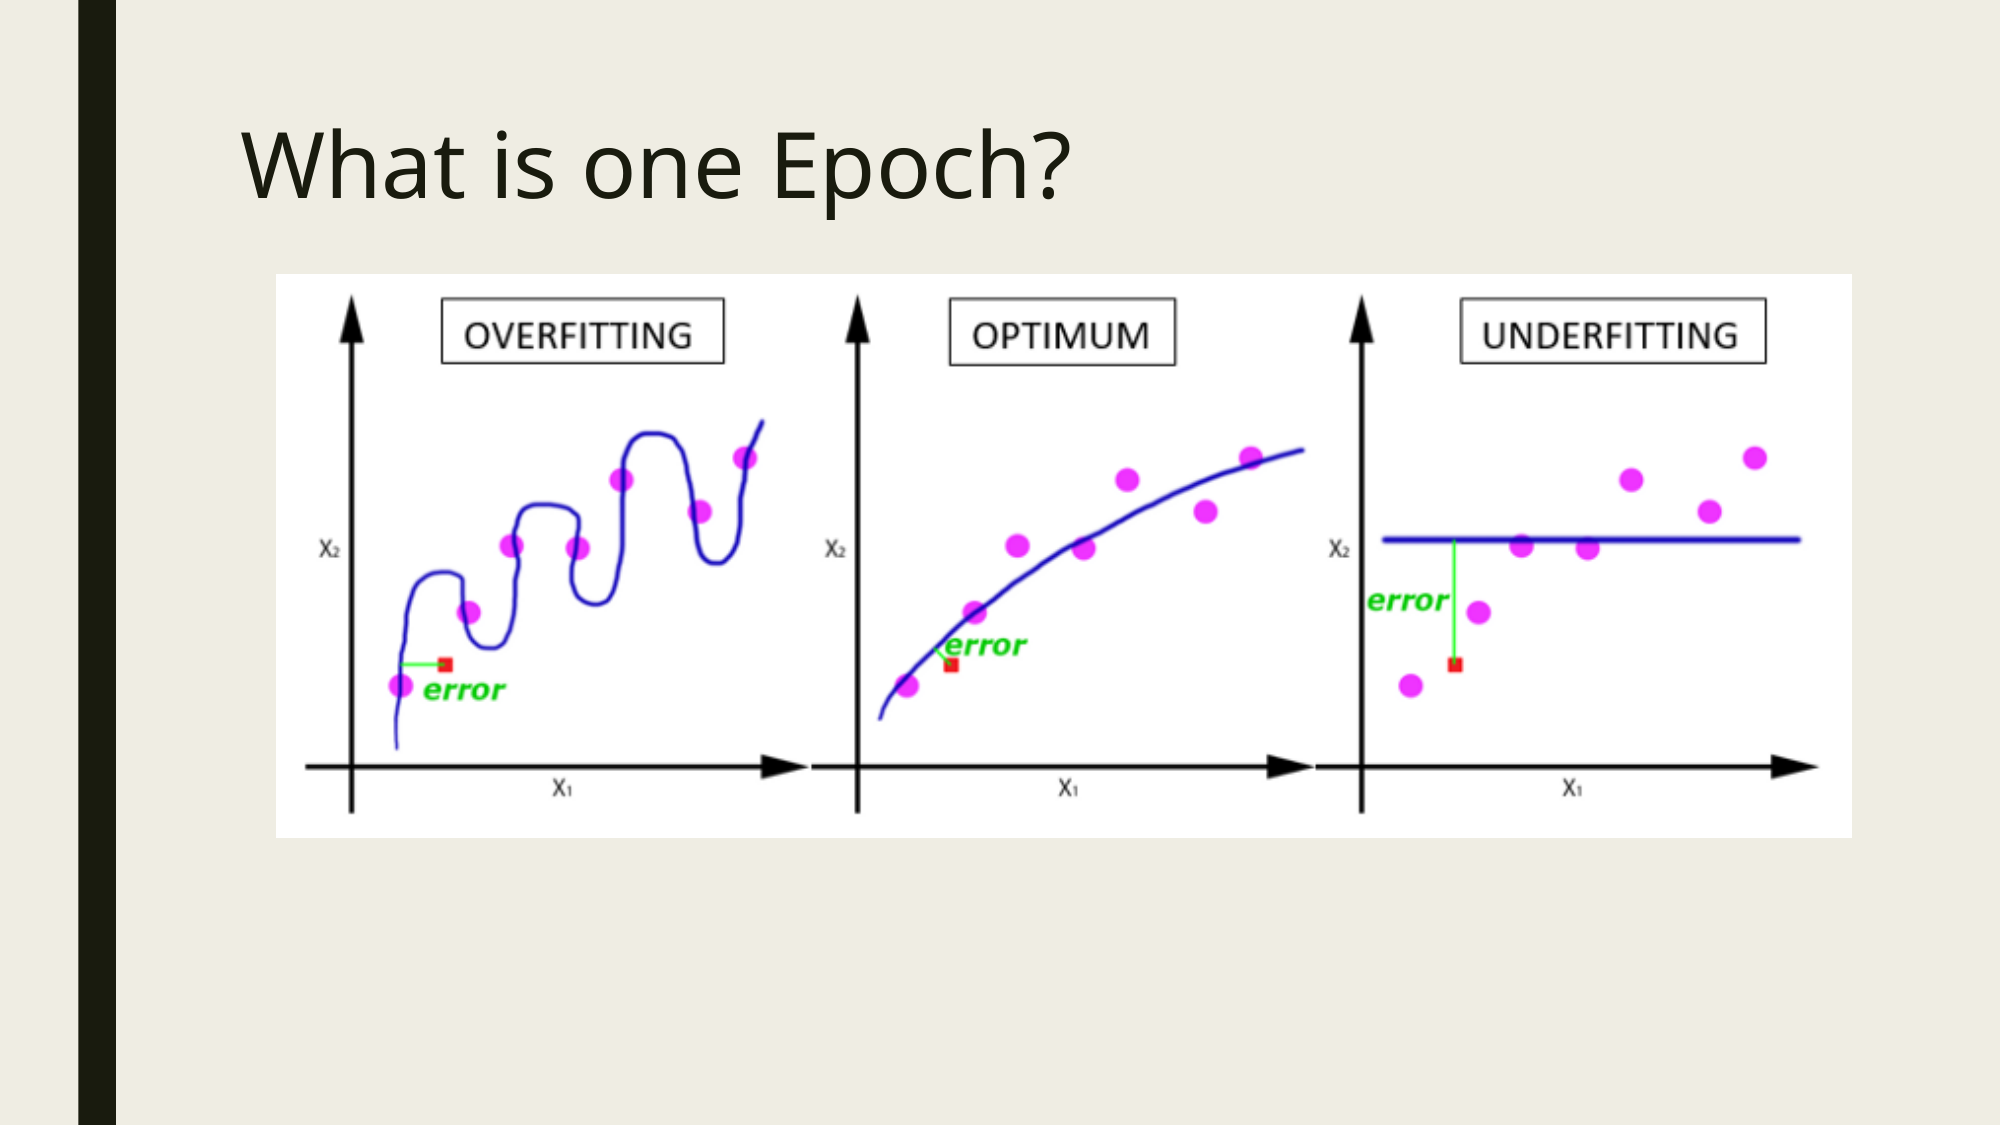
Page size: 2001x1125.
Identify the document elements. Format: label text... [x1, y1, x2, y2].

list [276, 274, 1852, 838]
title What is one Epoch? [225, 112, 1800, 357]
